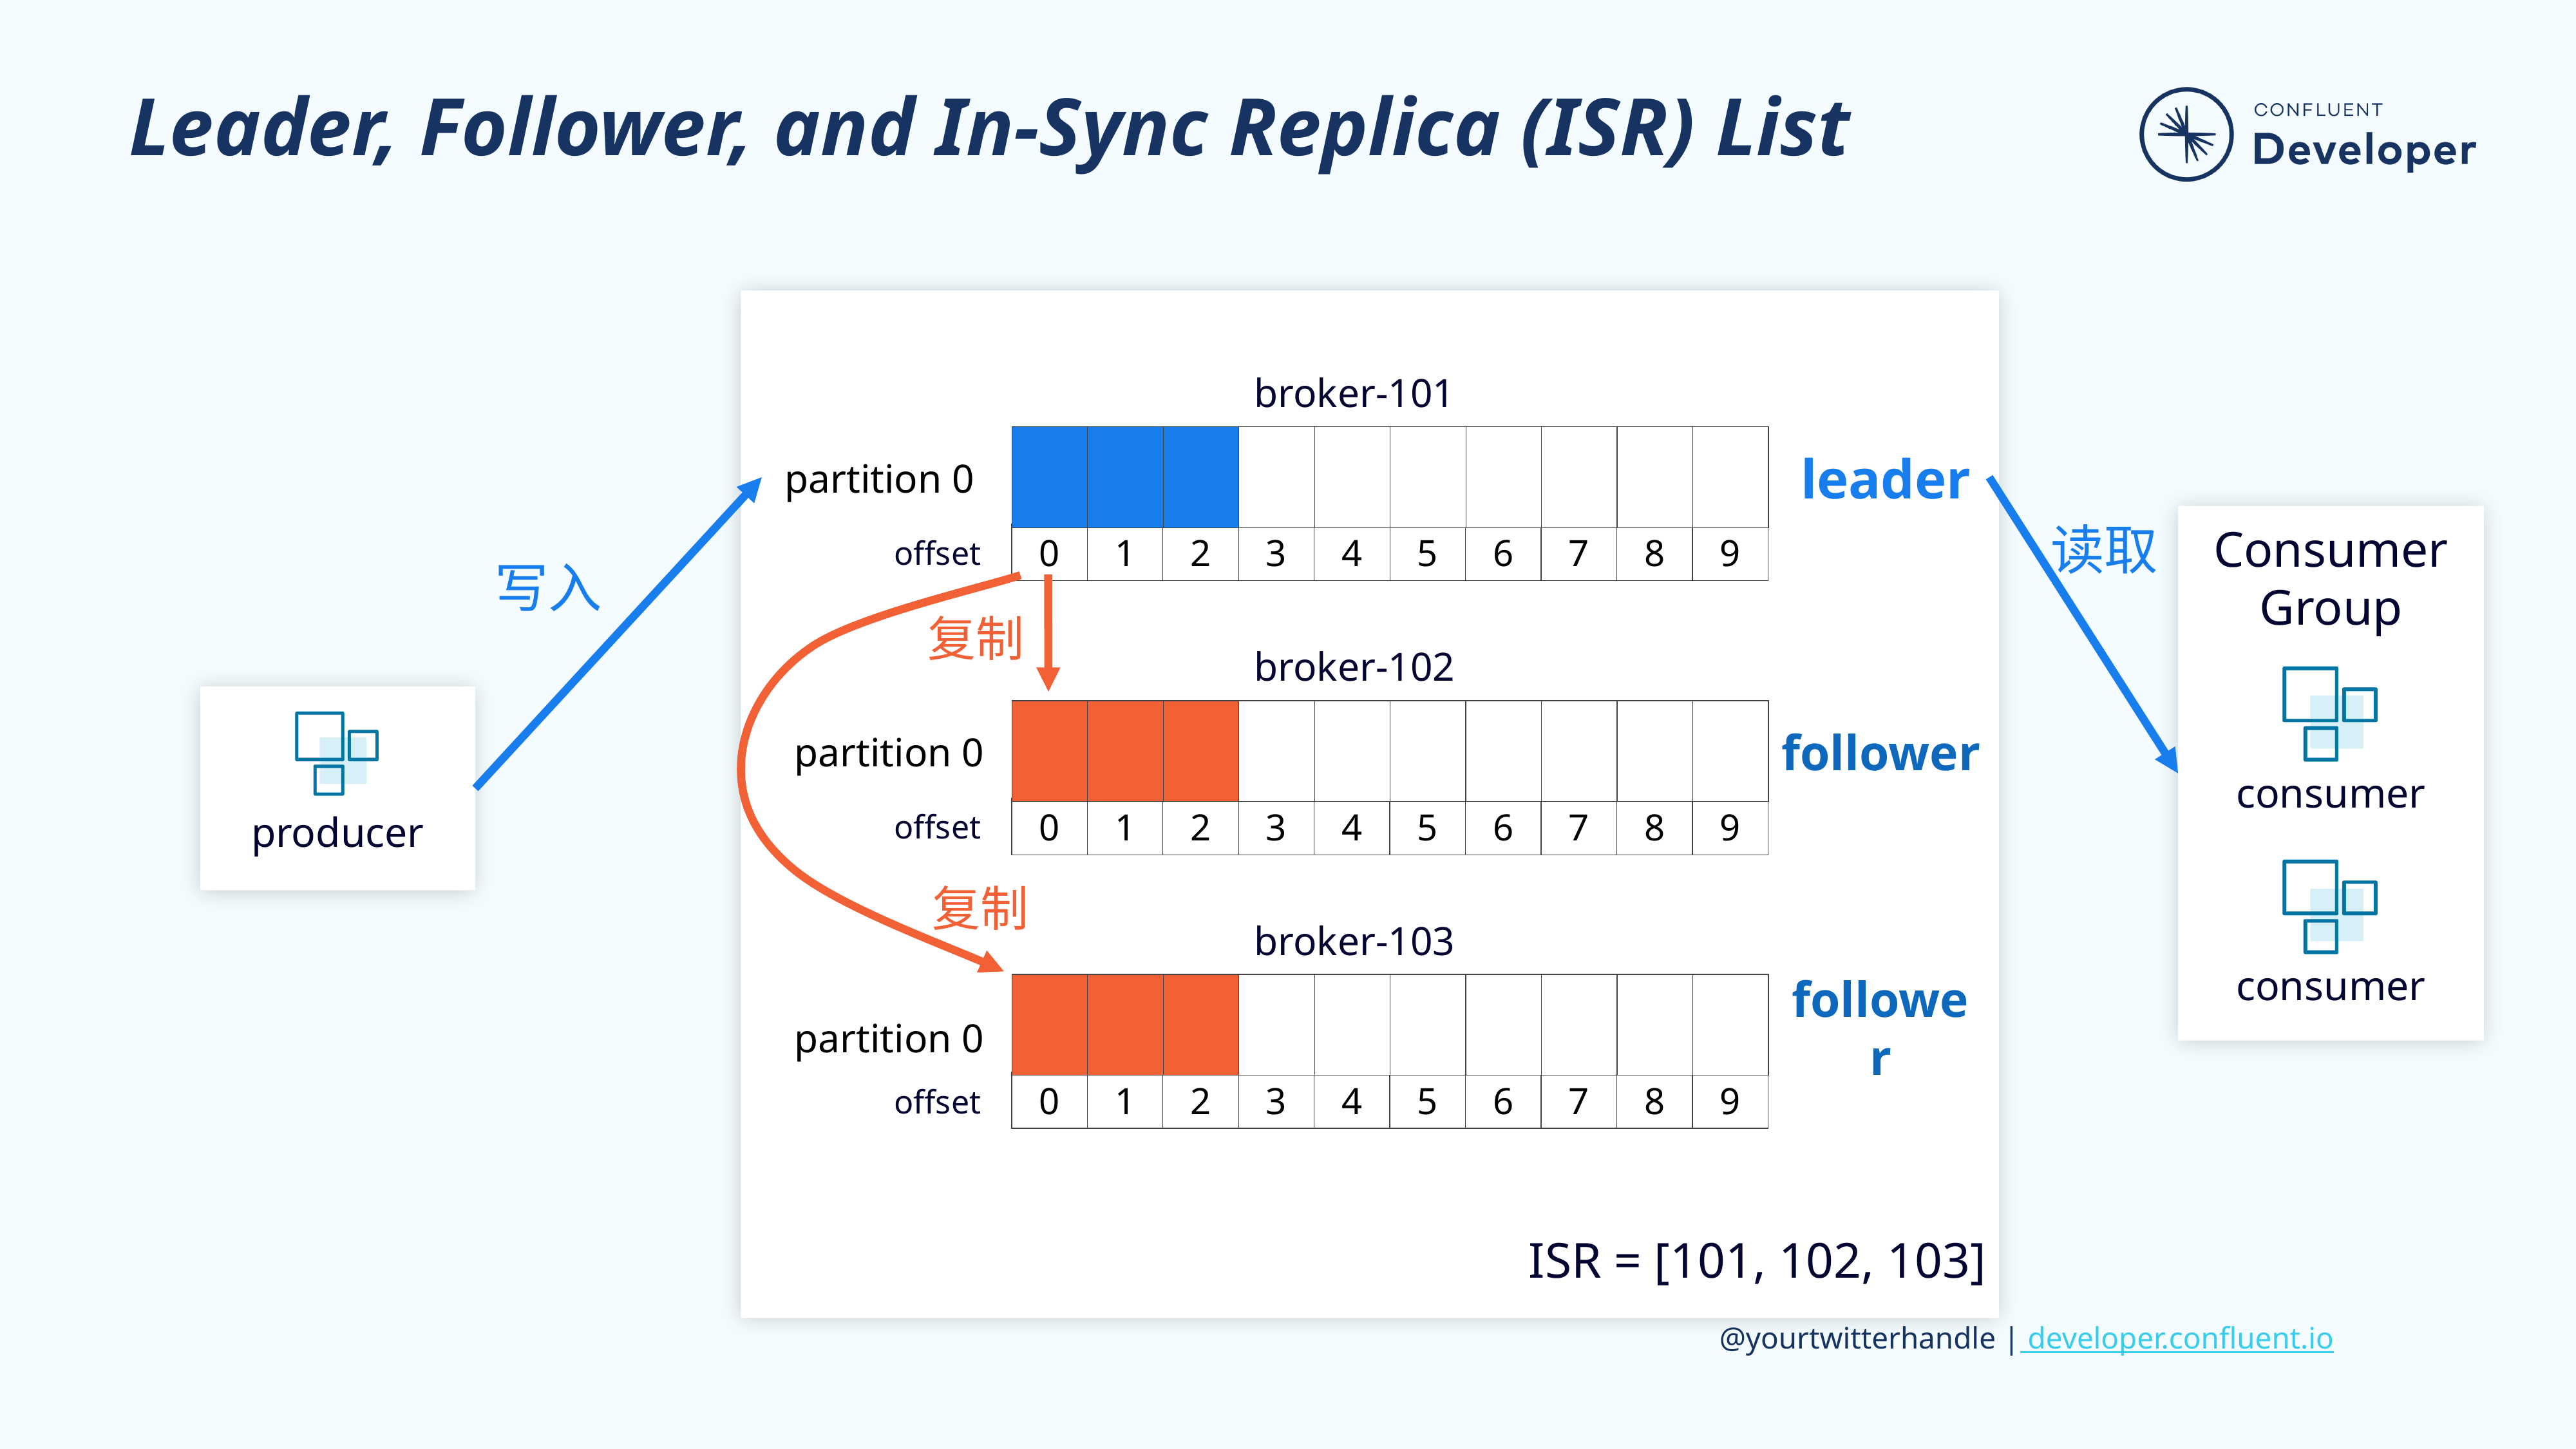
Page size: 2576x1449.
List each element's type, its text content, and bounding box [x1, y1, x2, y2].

table_header [1390, 427, 1466, 527]
text_box leader [1782, 449, 1989, 506]
table_header 5 [1390, 802, 1465, 855]
table_header 3 [1239, 528, 1314, 580]
table_header [1012, 975, 1087, 1075]
text_box broker-102 [1212, 637, 1497, 694]
table_header [1315, 975, 1390, 1075]
table_header [1542, 975, 1616, 1075]
text_box [741, 779, 1999, 1318]
text_box broker-103 [1212, 911, 1497, 968]
table_header 1 [1088, 1075, 1162, 1128]
table_header 7 [1542, 802, 1616, 855]
title Leader, Follower, and In-Sync Replica (ISR) List [128, 74, 2320, 194]
table_header [1239, 975, 1314, 1075]
table_header 1 [1088, 528, 1162, 580]
table_header 9 [1693, 802, 1768, 855]
table_header 9 [1693, 1075, 1768, 1128]
text_box [743, 604, 1017, 937]
picture [2107, 60, 2511, 209]
table_header [1618, 701, 1692, 801]
table_header [1693, 427, 1768, 527]
text_box offset [884, 523, 1005, 582]
text_box [932, 941, 1005, 972]
table_header 0 [1012, 1075, 1087, 1128]
table_header 4 [1314, 528, 1390, 580]
text_box [741, 290, 1999, 723]
table_header [1618, 975, 1692, 1075]
table_header 6 [1466, 528, 1540, 580]
table_header 3 [1239, 1075, 1314, 1128]
table_header [1315, 427, 1390, 527]
table_header 2 [1163, 1075, 1238, 1128]
text_box [920, 574, 1021, 603]
table_header [1466, 701, 1541, 801]
table_header 5 [1390, 1075, 1465, 1128]
table_header [1315, 701, 1390, 801]
text_box follower [1763, 723, 1990, 779]
table_header 0 [1012, 802, 1087, 855]
table_header [1693, 701, 1768, 801]
table_header 1 [1088, 802, 1162, 855]
table_header [1164, 701, 1238, 801]
text_box ISR = [101, 102, 103] [1519, 1220, 2010, 1298]
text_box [475, 477, 762, 789]
table_header 8 [1617, 802, 1692, 855]
table_header 6 [1466, 802, 1540, 855]
table_header 3 [1239, 802, 1314, 855]
table_header [1088, 701, 1163, 801]
table_header 5 [1390, 528, 1465, 580]
table_header 7 [1542, 1075, 1616, 1128]
text_box offset [884, 1072, 1005, 1130]
table_header [1466, 975, 1541, 1075]
table_header [1012, 701, 1087, 801]
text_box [1989, 477, 2179, 773]
text_box partition 0 [772, 1009, 1008, 1066]
table_header 8 [1617, 528, 1692, 580]
table_header 0 [1012, 528, 1087, 580]
table_header [1618, 427, 1692, 527]
table_header 2 [1163, 528, 1238, 580]
table_header [1164, 975, 1238, 1075]
table_header [1542, 427, 1616, 527]
table_header [1088, 427, 1163, 527]
table_header 7 [1542, 528, 1616, 580]
table_header 4 [1314, 1075, 1389, 1128]
text_box order topic [1049, 575, 1052, 689]
text_box order topic [1044, 574, 1048, 688]
table_header 8 [1617, 1075, 1692, 1128]
table_header [1012, 427, 1087, 527]
table_header [1693, 975, 1768, 1075]
text_box 复制 [918, 603, 1034, 671]
table_header 4 [1314, 802, 1389, 855]
table_header [1164, 427, 1238, 527]
text_box follower [1768, 996, 1993, 1057]
table_header [1088, 975, 1163, 1075]
table_header 9 [1693, 528, 1768, 580]
table_header [1239, 427, 1314, 527]
table_header [1390, 975, 1465, 1075]
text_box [200, 686, 476, 891]
text_box broker-101 [1212, 363, 1497, 421]
text_box partition 0 [761, 449, 998, 506]
table_header [1390, 701, 1465, 801]
table_header [1466, 427, 1541, 527]
table_header 2 [1163, 802, 1238, 855]
text_box 复制 [923, 873, 1039, 941]
table_header [1239, 701, 1314, 801]
table_header [1542, 701, 1616, 801]
table_header 6 [1466, 1075, 1540, 1128]
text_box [2177, 506, 2485, 1041]
